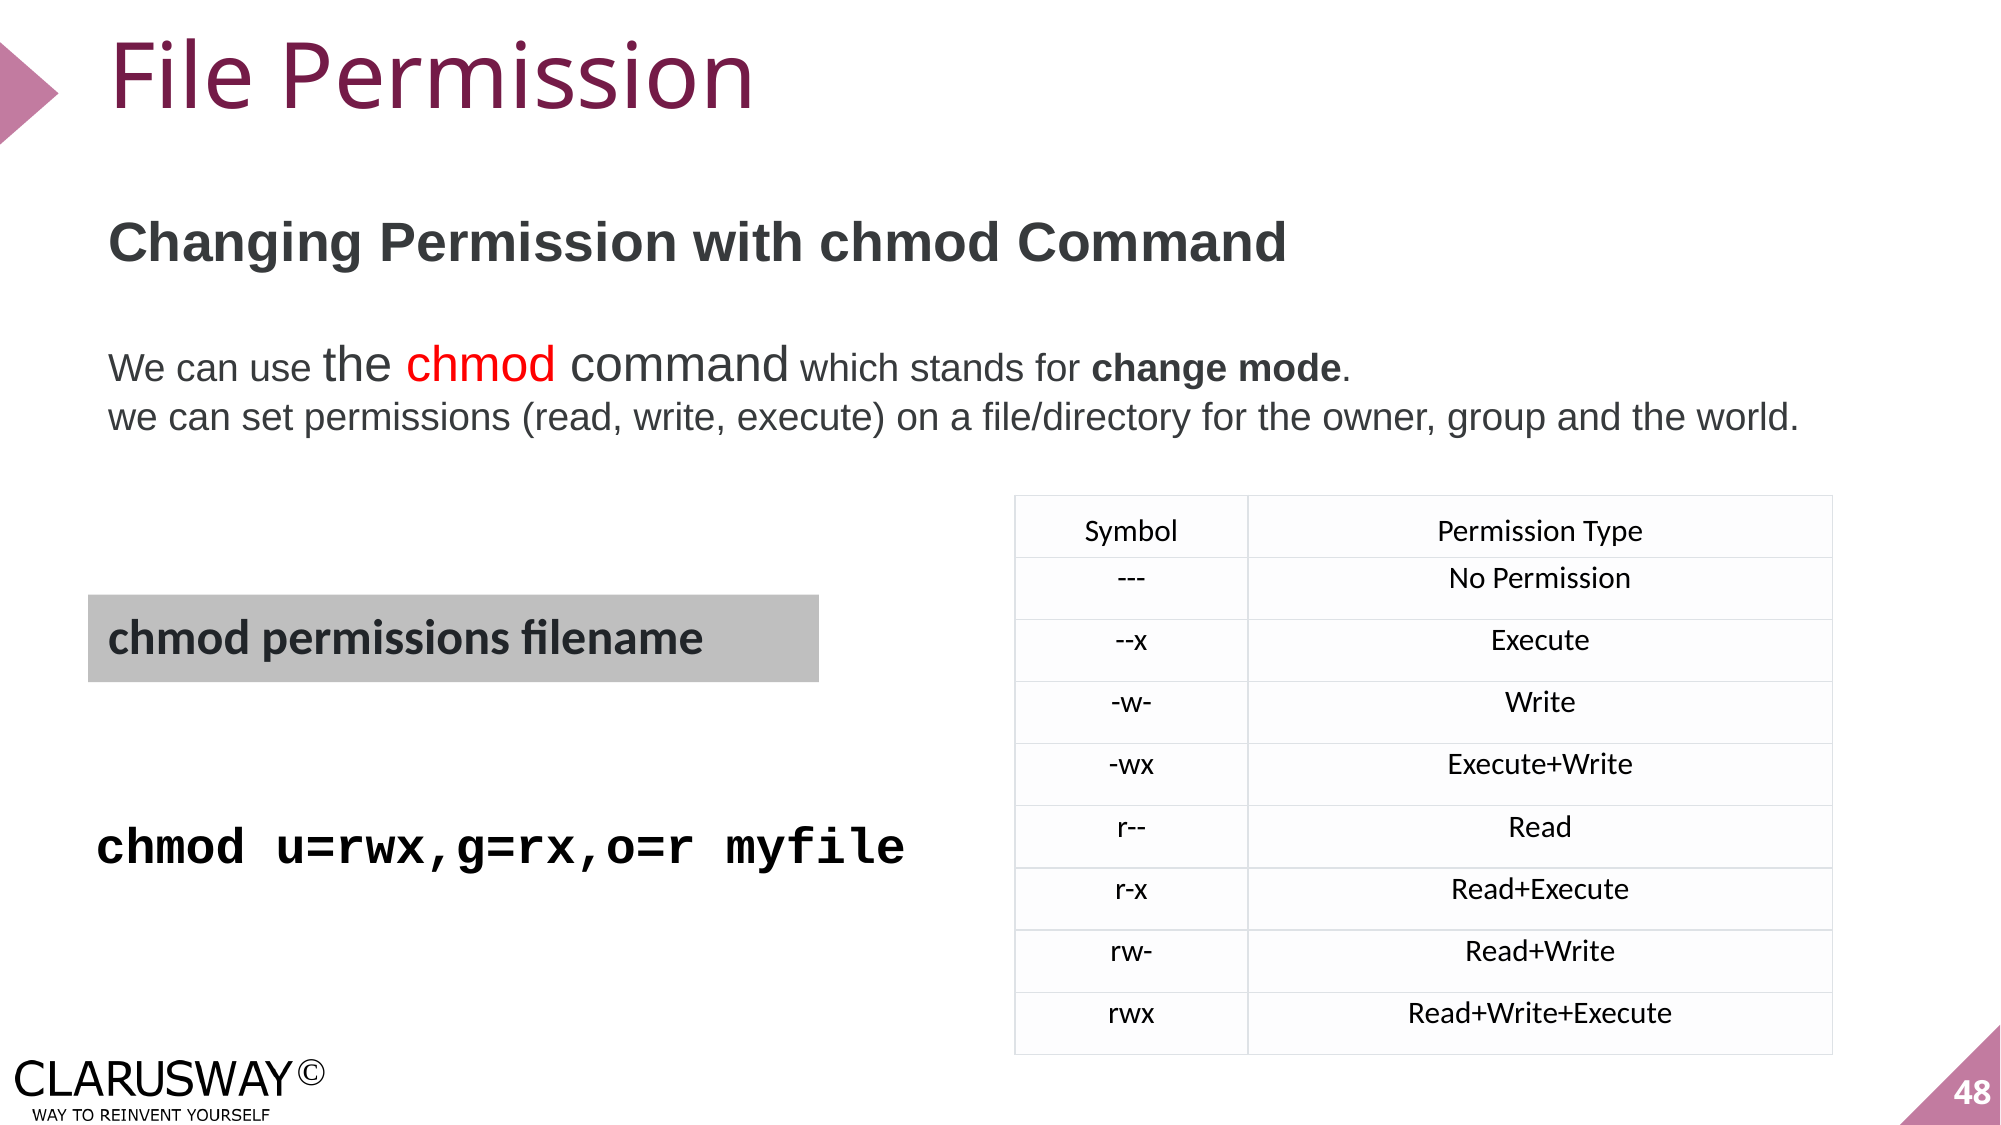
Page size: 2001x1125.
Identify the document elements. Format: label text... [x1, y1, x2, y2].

table_cell --- [1016, 558, 1247, 619]
table_cell No Permission [1249, 558, 1832, 619]
table_cell -wx [1016, 744, 1247, 805]
text_box Changing Permission with chmod Command [88, 196, 1451, 284]
table_header Symbol [1016, 496, 1247, 557]
table_cell -w- [1016, 682, 1247, 743]
table_cell Execute [1249, 620, 1832, 681]
table_cell Read [1249, 806, 1832, 867]
text_box We can use the chmod command which stands for change mode. we can set permissions (read, write, execute) on a file/directory for the owner, group and the world. [88, 327, 1954, 442]
table_cell rw- [1016, 931, 1247, 992]
table_cell Read+Write [1249, 931, 1832, 992]
table_cell Write [1249, 682, 1832, 743]
picture [15, 1060, 293, 1121]
table_cell rwx [1016, 993, 1247, 1054]
slide_number 48 [1891, 1014, 1992, 1117]
text_box chmod u=rwx,g=rx,o=r myfile [75, 793, 953, 931]
table_cell Execute+Write [1249, 744, 1832, 805]
table_cell --x [1016, 620, 1247, 681]
table_header Permission Type [1249, 496, 1832, 557]
title File Permission [108, 38, 1342, 175]
table_cell Read+Execute [1249, 869, 1832, 929]
table_cell Read+Write+Execute [1249, 993, 1832, 1054]
text_box chmod permissions filename [88, 594, 819, 683]
table_cell r-x [1016, 869, 1247, 929]
table_cell r-- [1016, 806, 1247, 867]
